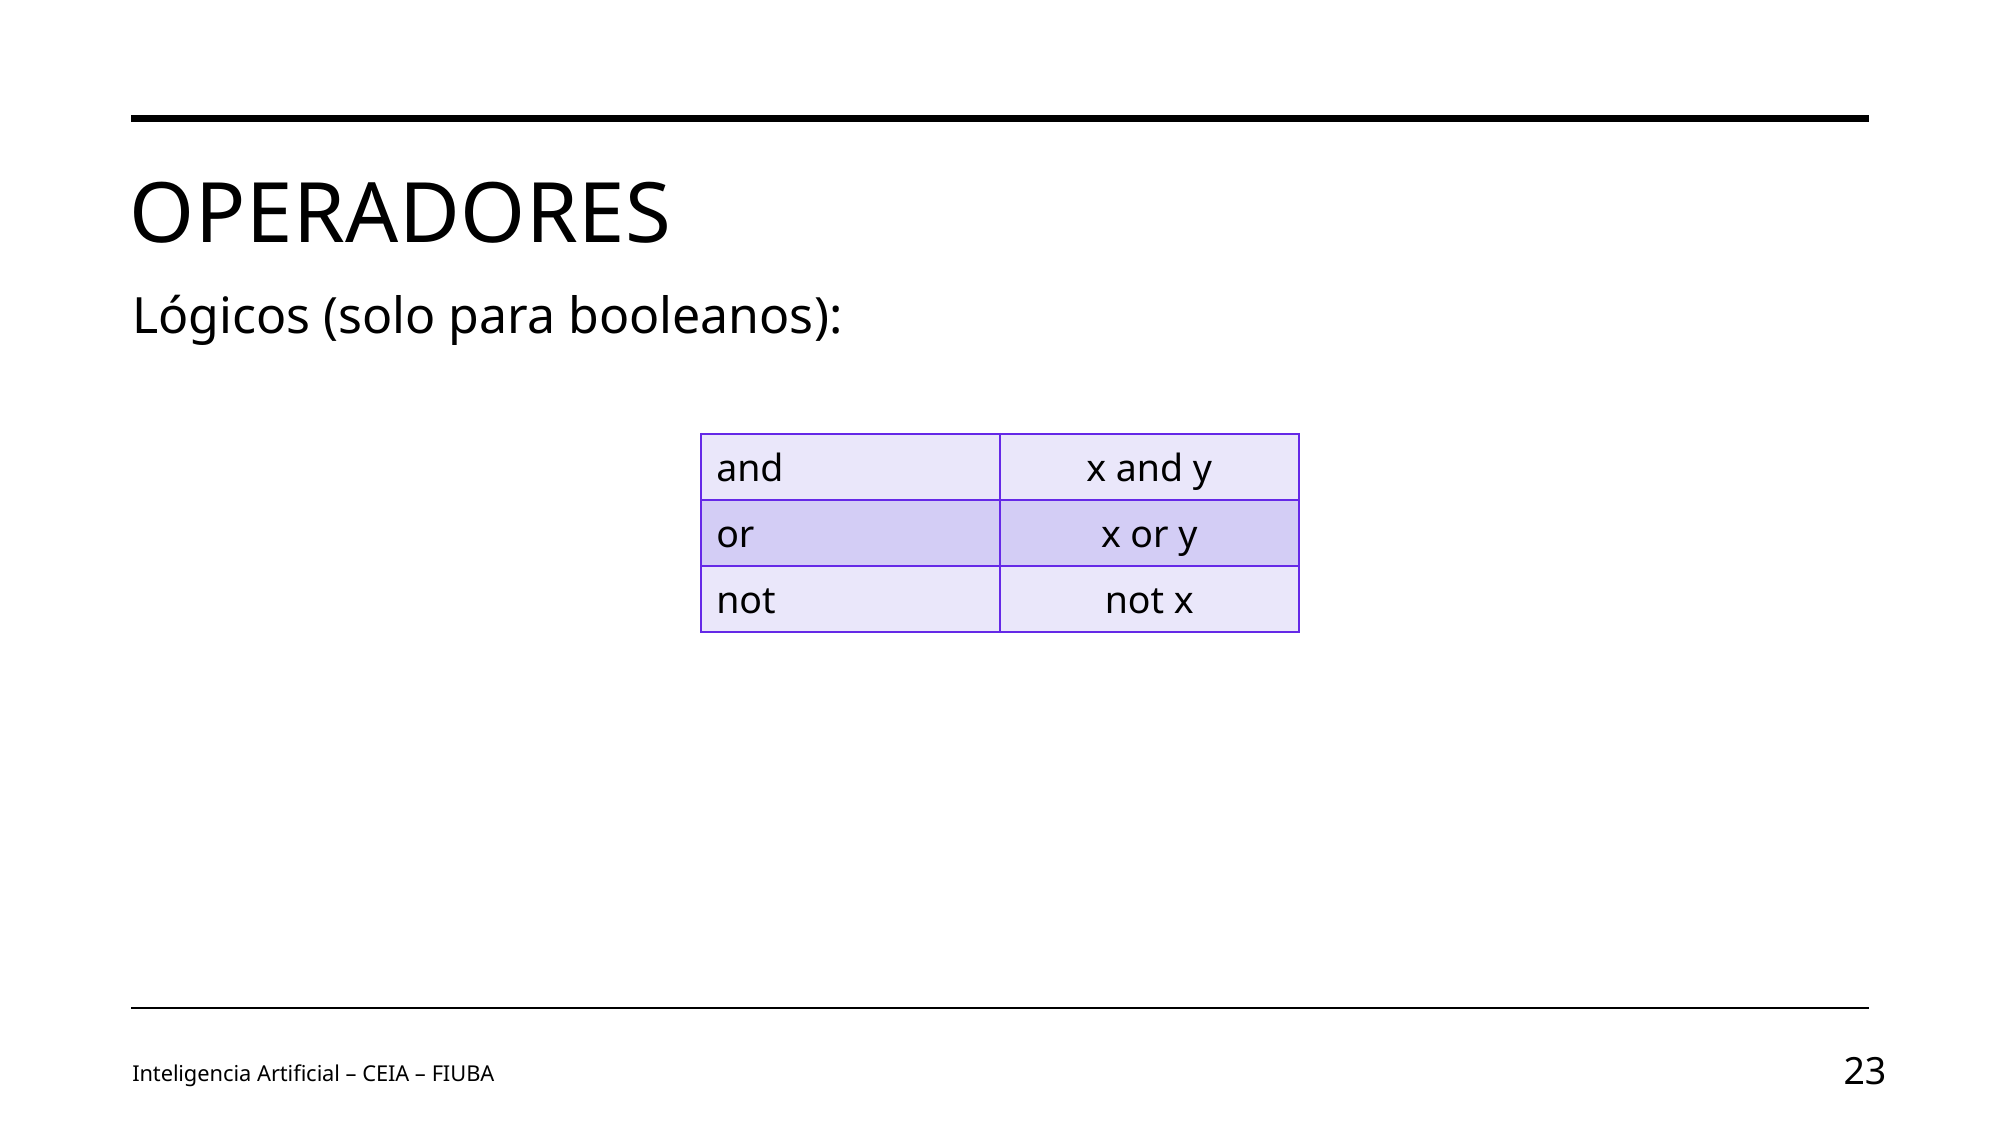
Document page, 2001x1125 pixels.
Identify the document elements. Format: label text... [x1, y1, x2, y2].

table_header x and y [1001, 435, 1298, 499]
table_header and [702, 435, 999, 499]
table_cell not [702, 567, 999, 631]
table_cell x or y [1001, 501, 1298, 565]
text_box Lógicos (solo para booleanos): [117, 275, 1375, 351]
title Operadores [114, 151, 1869, 377]
slide_number 23 [1791, 1042, 1902, 1103]
table_cell not x [1001, 567, 1298, 631]
footer Inteligencia Artificial – CEIA – FIUBA [117, 1042, 862, 1103]
table_cell or [702, 501, 999, 565]
